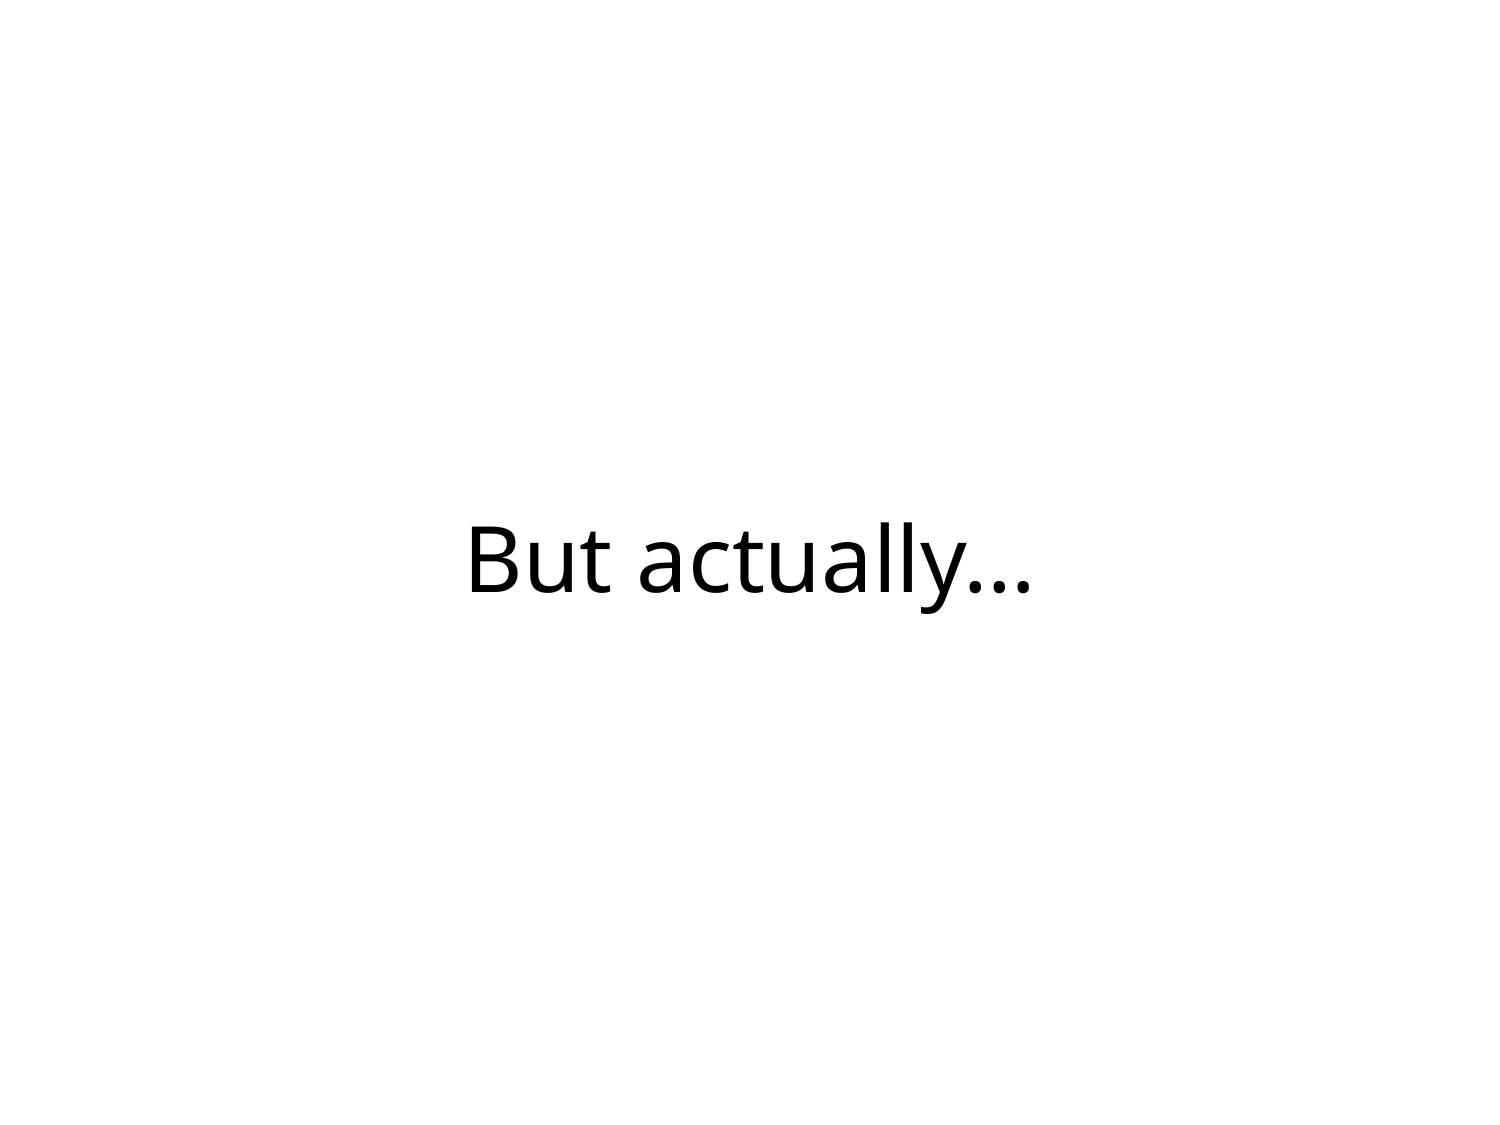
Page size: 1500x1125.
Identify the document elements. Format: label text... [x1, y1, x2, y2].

title But actually… [75, 461, 1425, 650]
